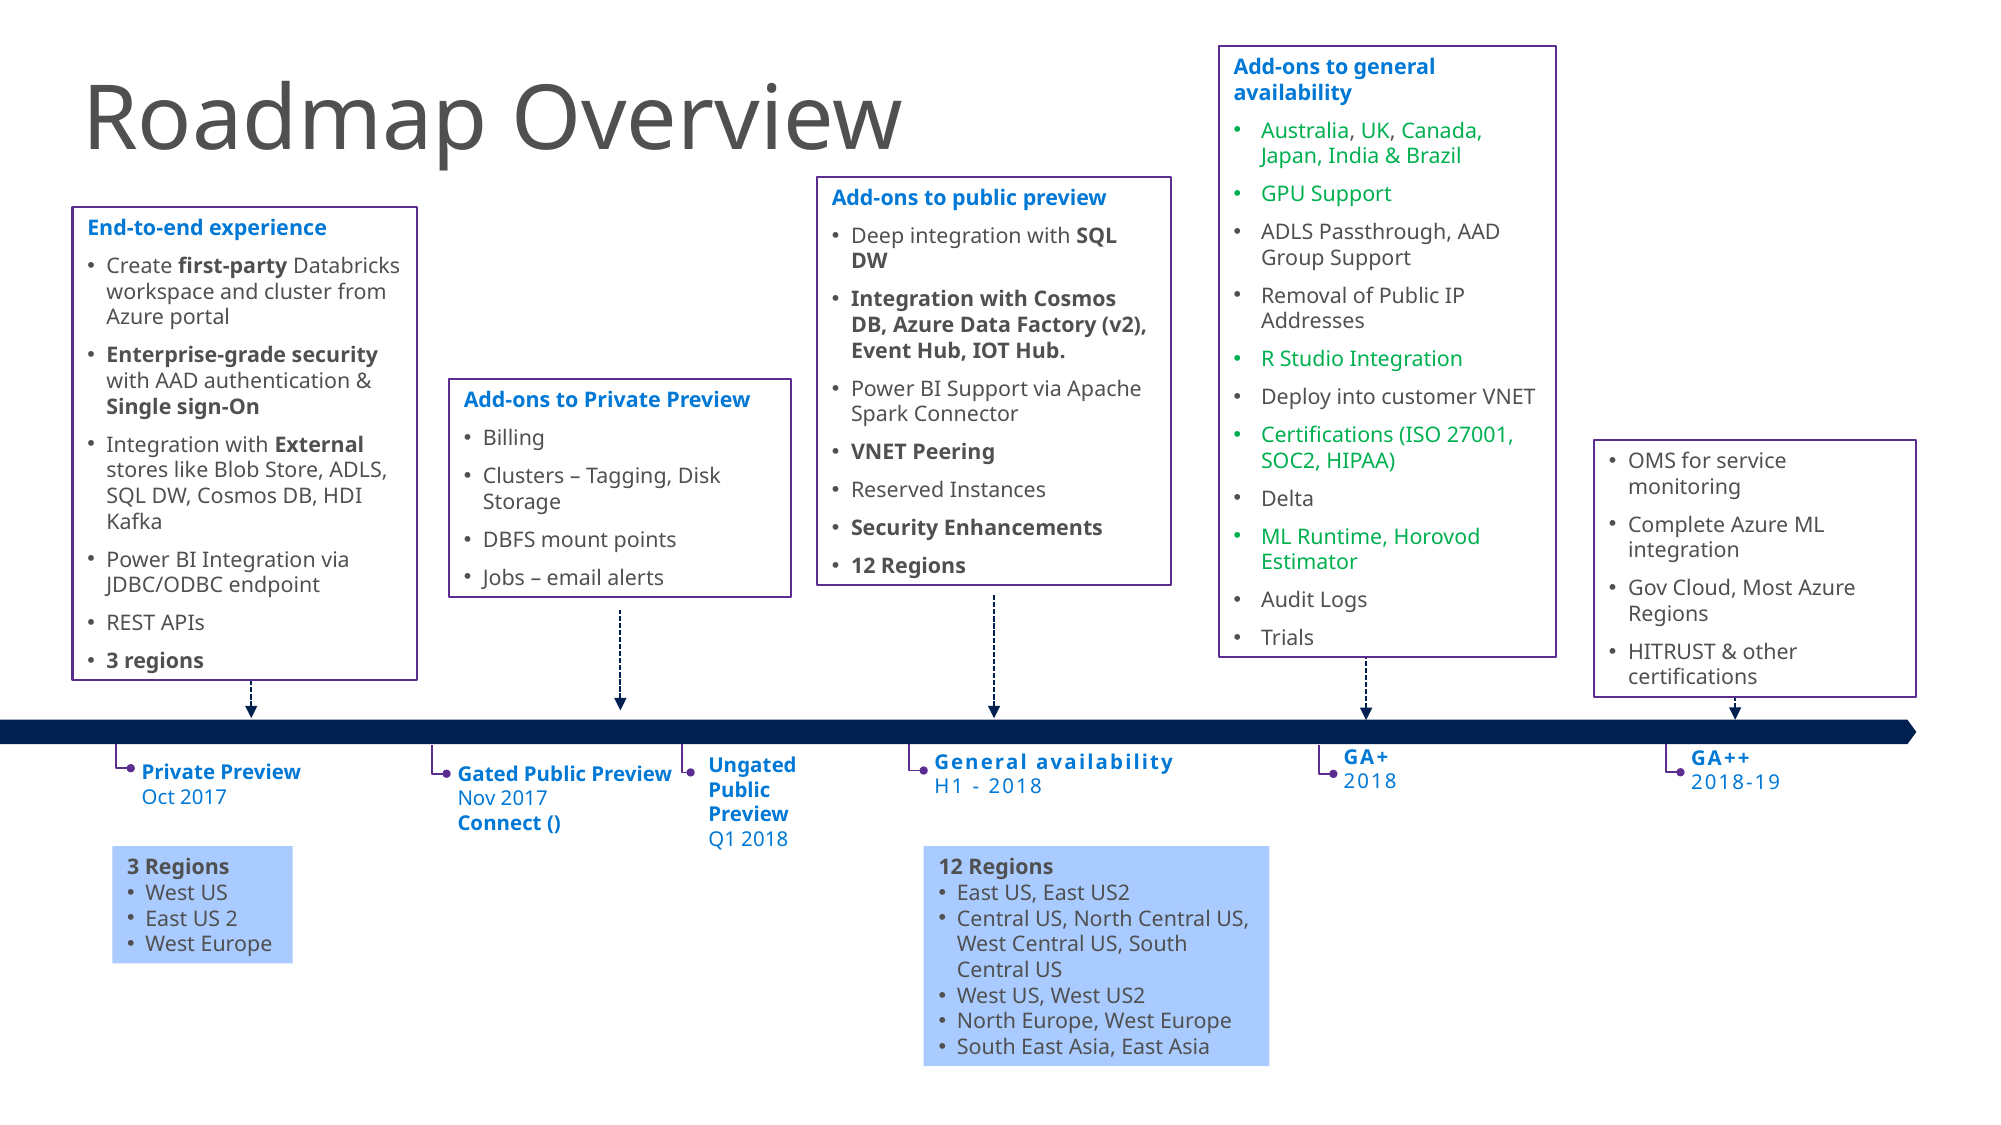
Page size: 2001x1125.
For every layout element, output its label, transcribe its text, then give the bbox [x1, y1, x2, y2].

text_box [1729, 697, 1742, 718]
text_box Add-ons to general availability Australia, UK, Canada, Japan, India & Brazil GPU Support ADLS Passthrough, AAD Group Support Removal of Public IP Addresses R Studio Integration Deploy into customer VNET Certifications (ISO 27001, SOC2, HIPAA) Delta ML Runtime, Horovod Estimator Audit Logs Trials [1218, 175, 1557, 658]
text_box [681, 745, 695, 777]
text_box OMS for service monitoring Complete Azure ML integration Gov Cloud, Most Azure Regions HITRUST & other certifications [1594, 439, 1917, 697]
text_box Add-ons to Private Preview Billing Clusters – Tagging, Disk Storage DBFS mount points Jobs – email alerts [448, 379, 792, 597]
text_box Add-ons to public preview Deep integration with SQL DW Integration with Cosmos DB, Azure Data Factory (v2), Event Hub, IOT Hub. Power BI Support via Apache Spark Connector VNET Peering Reserved Instances Security Enhancements 12 Regions [817, 176, 1172, 586]
text_box [908, 745, 928, 775]
text_box [987, 593, 1001, 718]
text_box Ungated Public Preview Q1 2018 [708, 752, 849, 851]
text_box [614, 610, 627, 711]
text_box [1318, 745, 1338, 778]
text_box End-to-end experience Create first-party Databricks workspace and cluster from Azure portal Enterprise-grade security with AAD authentication & Single sign-On Integration with External stores like Blob Store, ADLS, SQL DW, Cosmos DB, HDI Kafka Power BI Integration via JDBC/ODBC endpoint REST APIs 3 regions [72, 206, 418, 681]
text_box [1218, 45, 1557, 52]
text_box 3 Regions West US East US 2 West Europe [112, 846, 293, 964]
text_box Roadmap Overview [67, 52, 1879, 175]
text_box [1359, 658, 1373, 718]
text_box [115, 745, 135, 773]
text_box GA+ 2018 [1343, 745, 1451, 793]
text_box GA++ 2018-19 [1691, 745, 1801, 795]
text_box [245, 681, 258, 718]
text_box 12 Regions East US, East US2 Central US, North Central US, West Central US, South Central US West US, West US2 North Europe, West Europe South East Asia, East Asia [923, 846, 1270, 1067]
text_box [431, 745, 451, 778]
text_box [0, 718, 1918, 745]
text_box General availability H1 - 2018 [934, 748, 1203, 798]
text_box [1665, 745, 1685, 777]
text_box Private Preview Oct 2017 [141, 759, 410, 809]
text_box Gated Public Preview Nov 2017 Connect () [457, 760, 688, 859]
